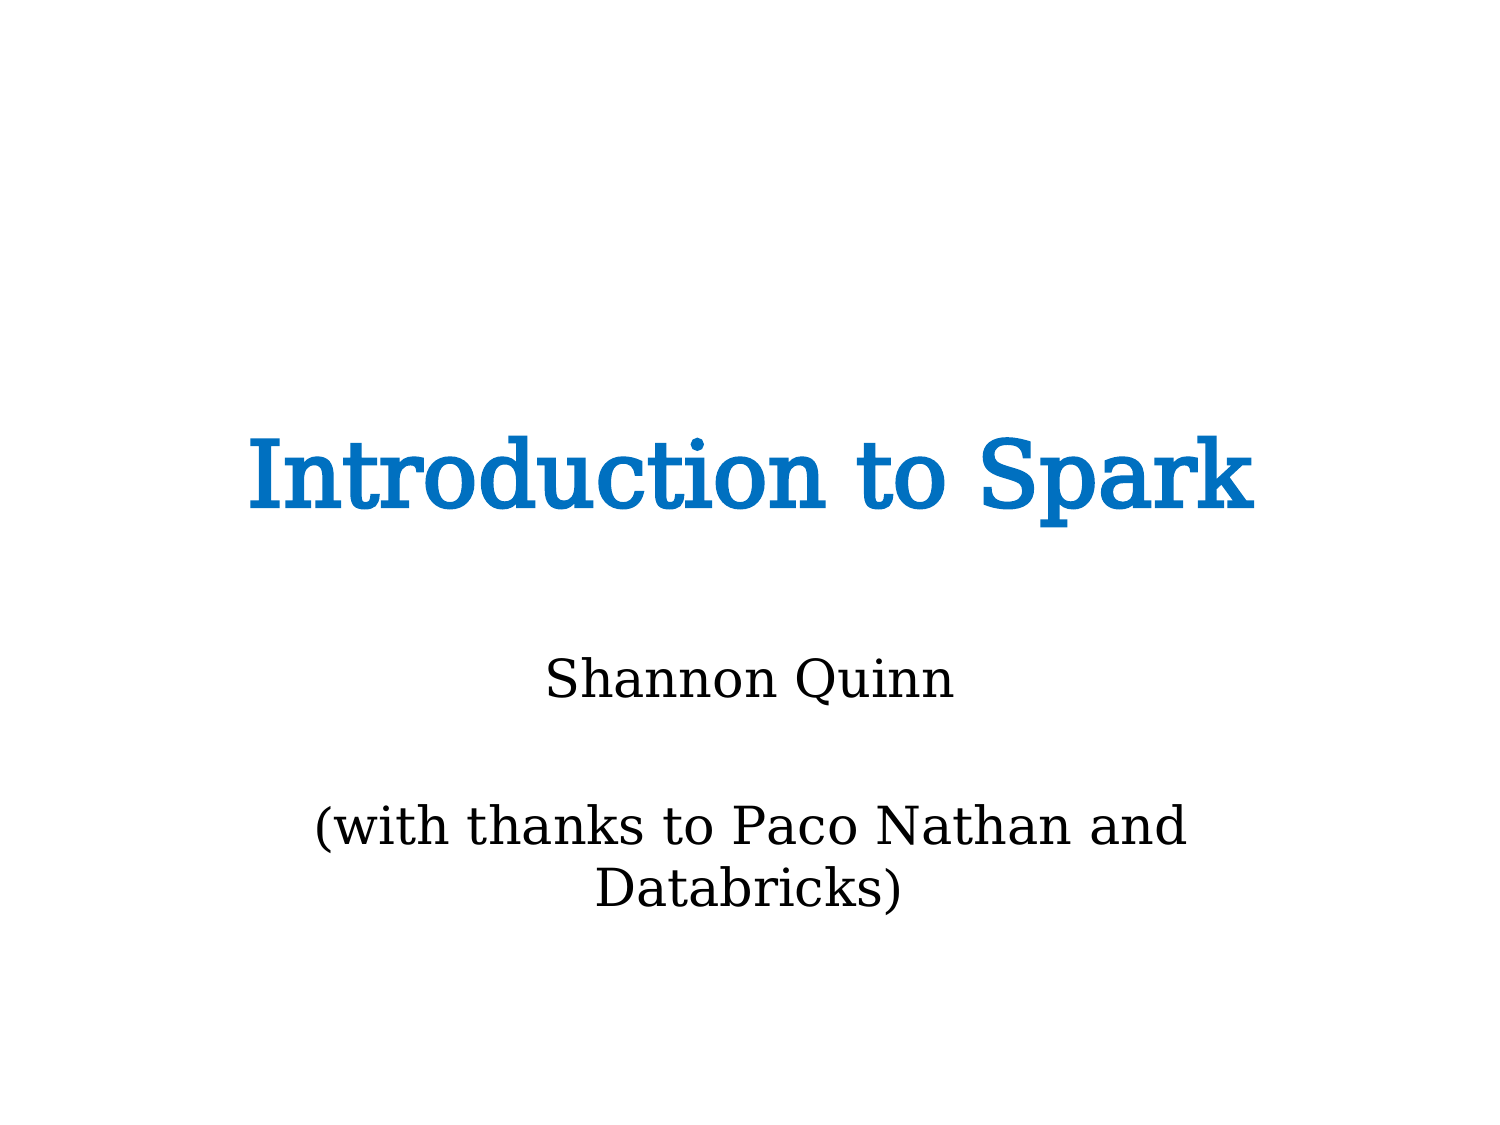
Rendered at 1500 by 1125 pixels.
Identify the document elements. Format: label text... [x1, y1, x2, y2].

title Introduction to Spark [112, 349, 1388, 591]
subtitle Shannon Quinn (with thanks to Paco Nathan and Databricks) [225, 637, 1275, 925]
